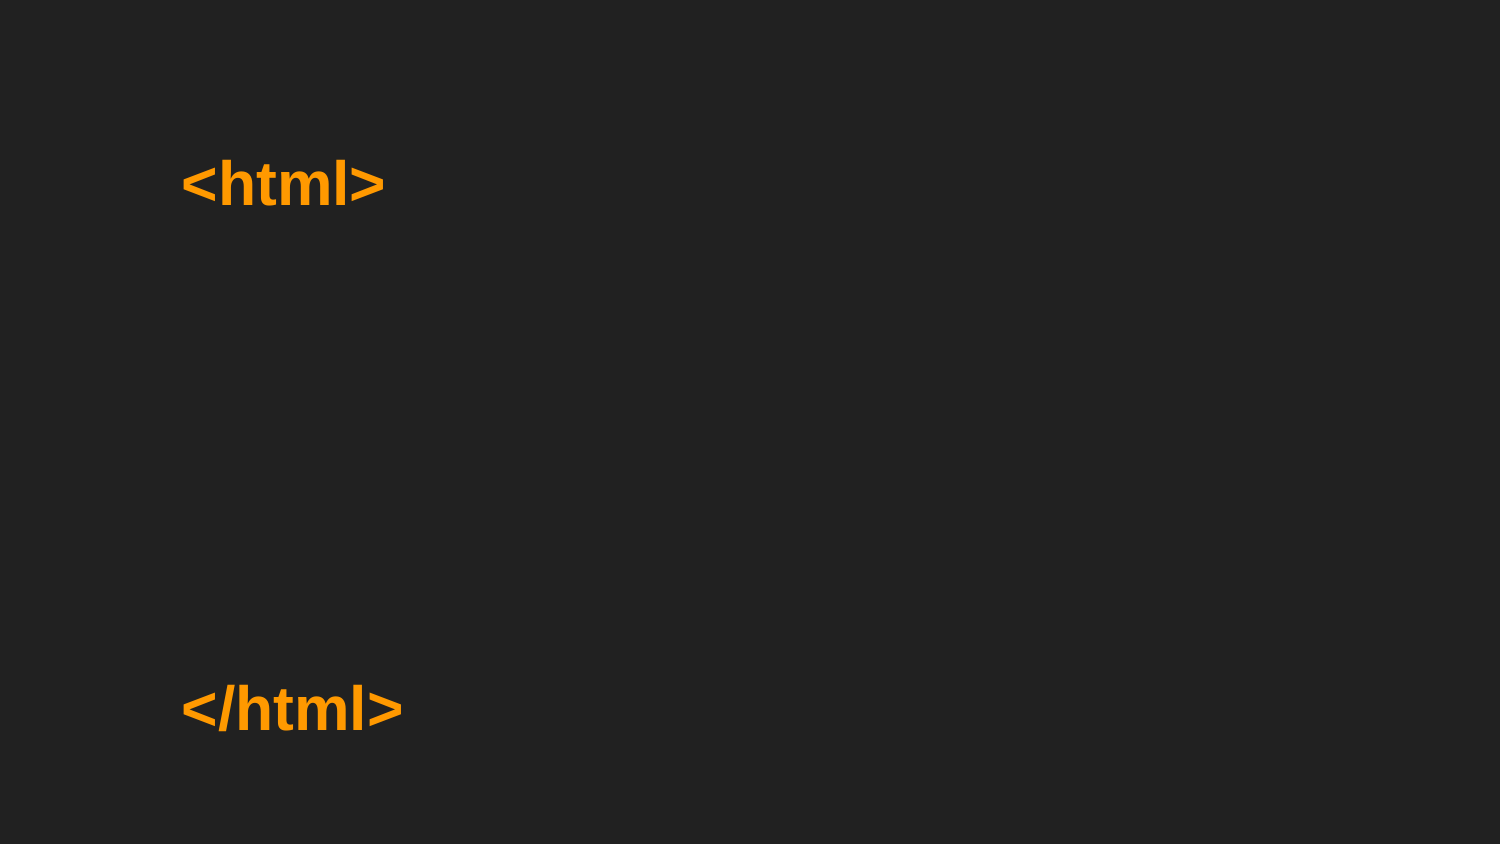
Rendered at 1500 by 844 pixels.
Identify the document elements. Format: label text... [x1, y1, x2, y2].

text_box <html> </html> [166, 128, 1308, 830]
